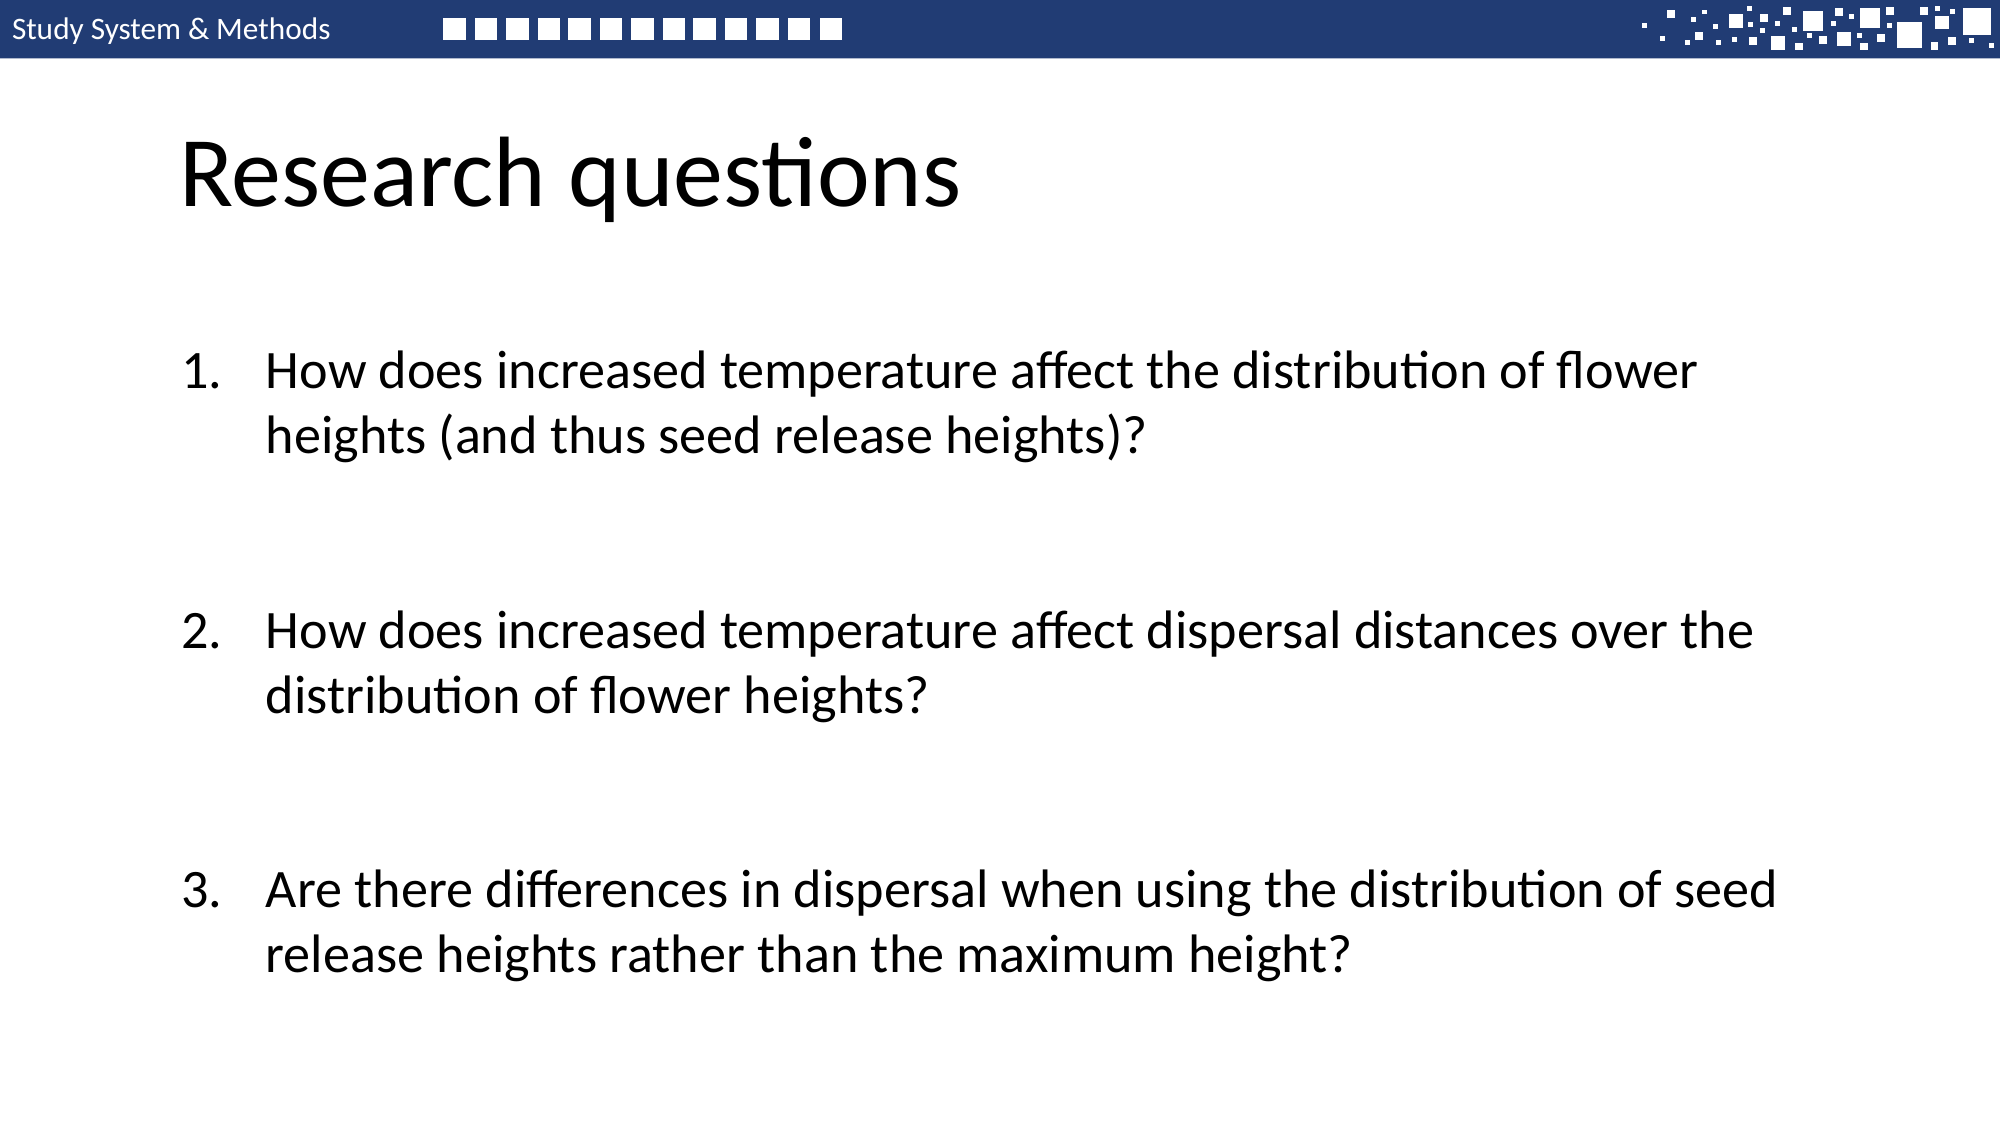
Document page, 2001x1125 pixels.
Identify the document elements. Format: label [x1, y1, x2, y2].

text_box [164, 98, 1622, 234]
text_box [0, 0, 2000, 59]
text_box [166, 326, 1835, 992]
